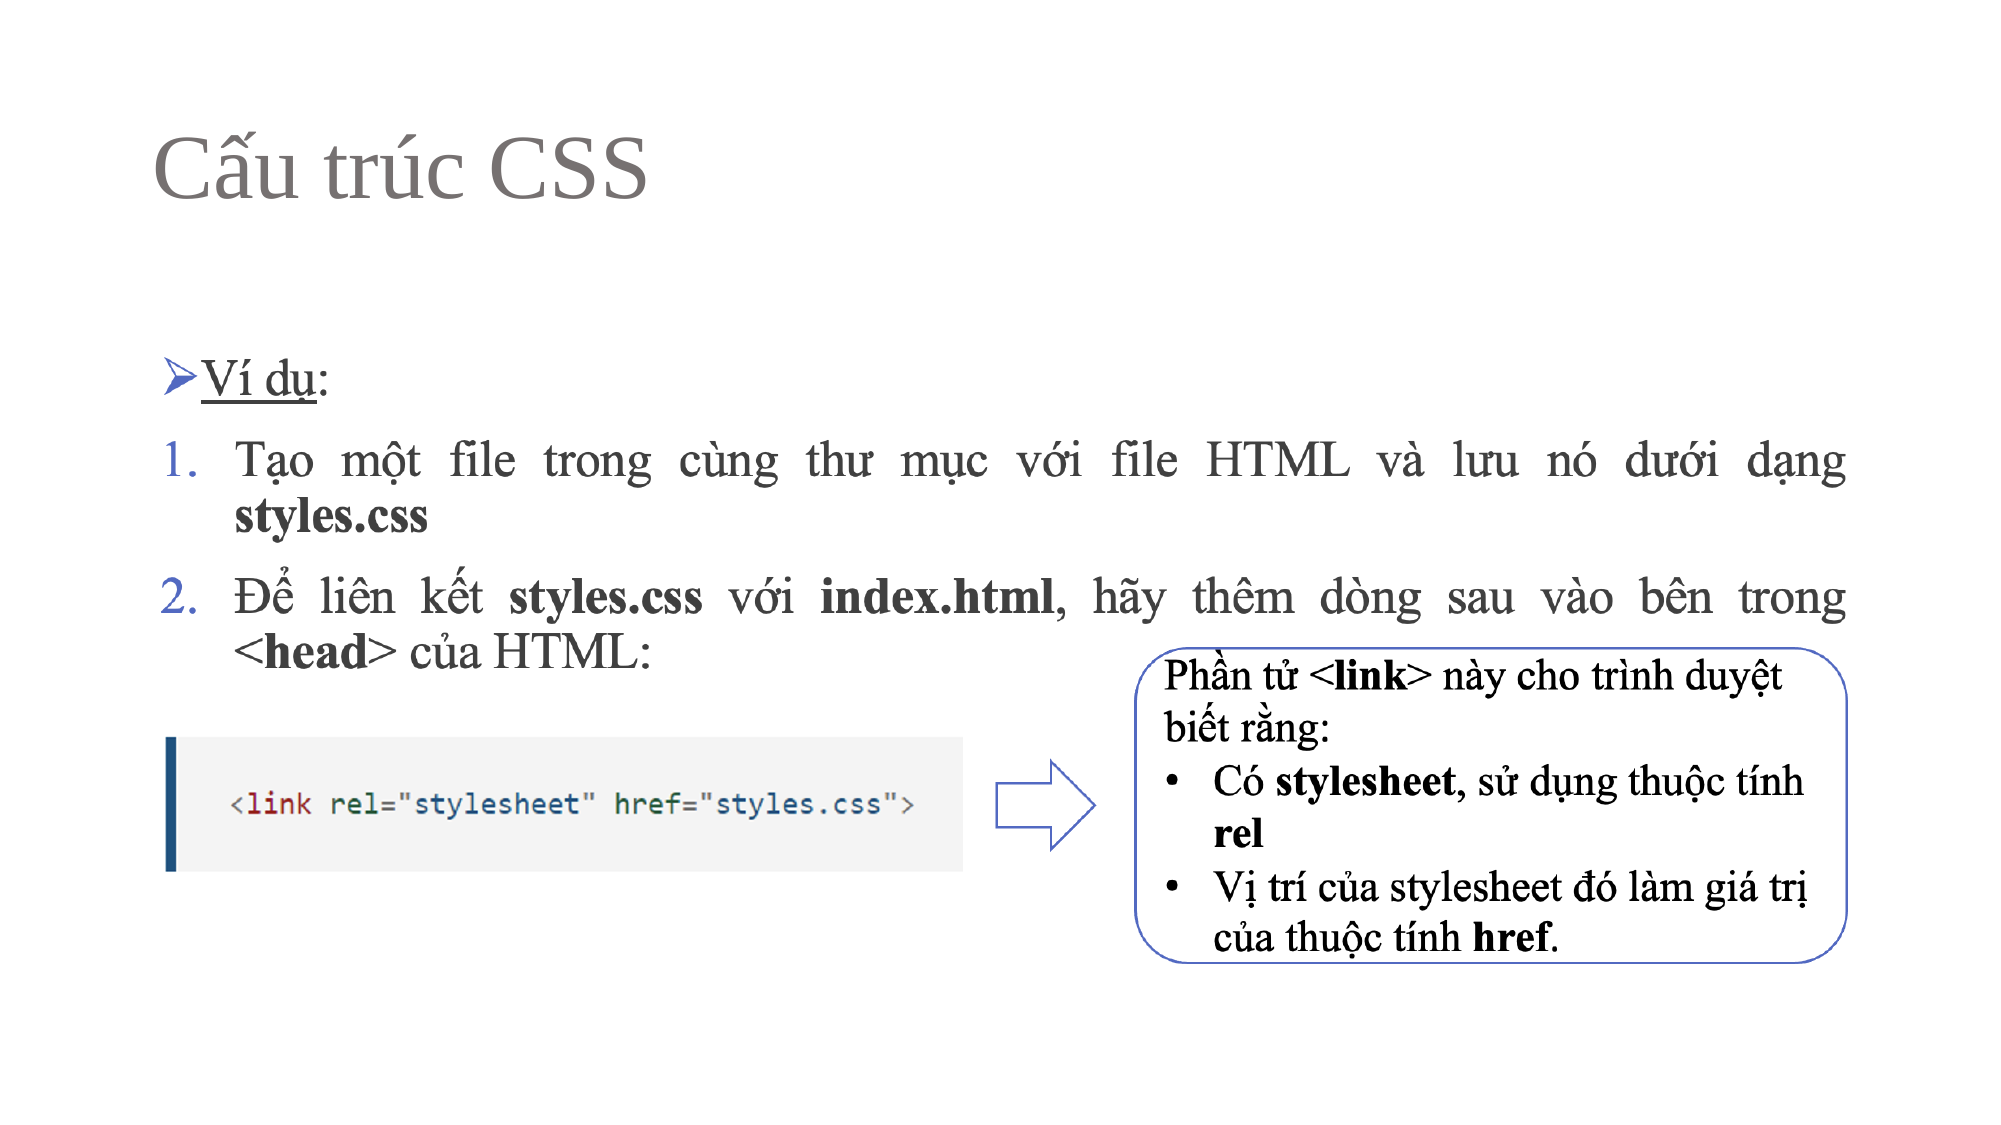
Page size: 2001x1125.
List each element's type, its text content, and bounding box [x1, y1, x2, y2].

title Cấu trúc CSS [137, 59, 1863, 278]
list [137, 328, 1863, 985]
